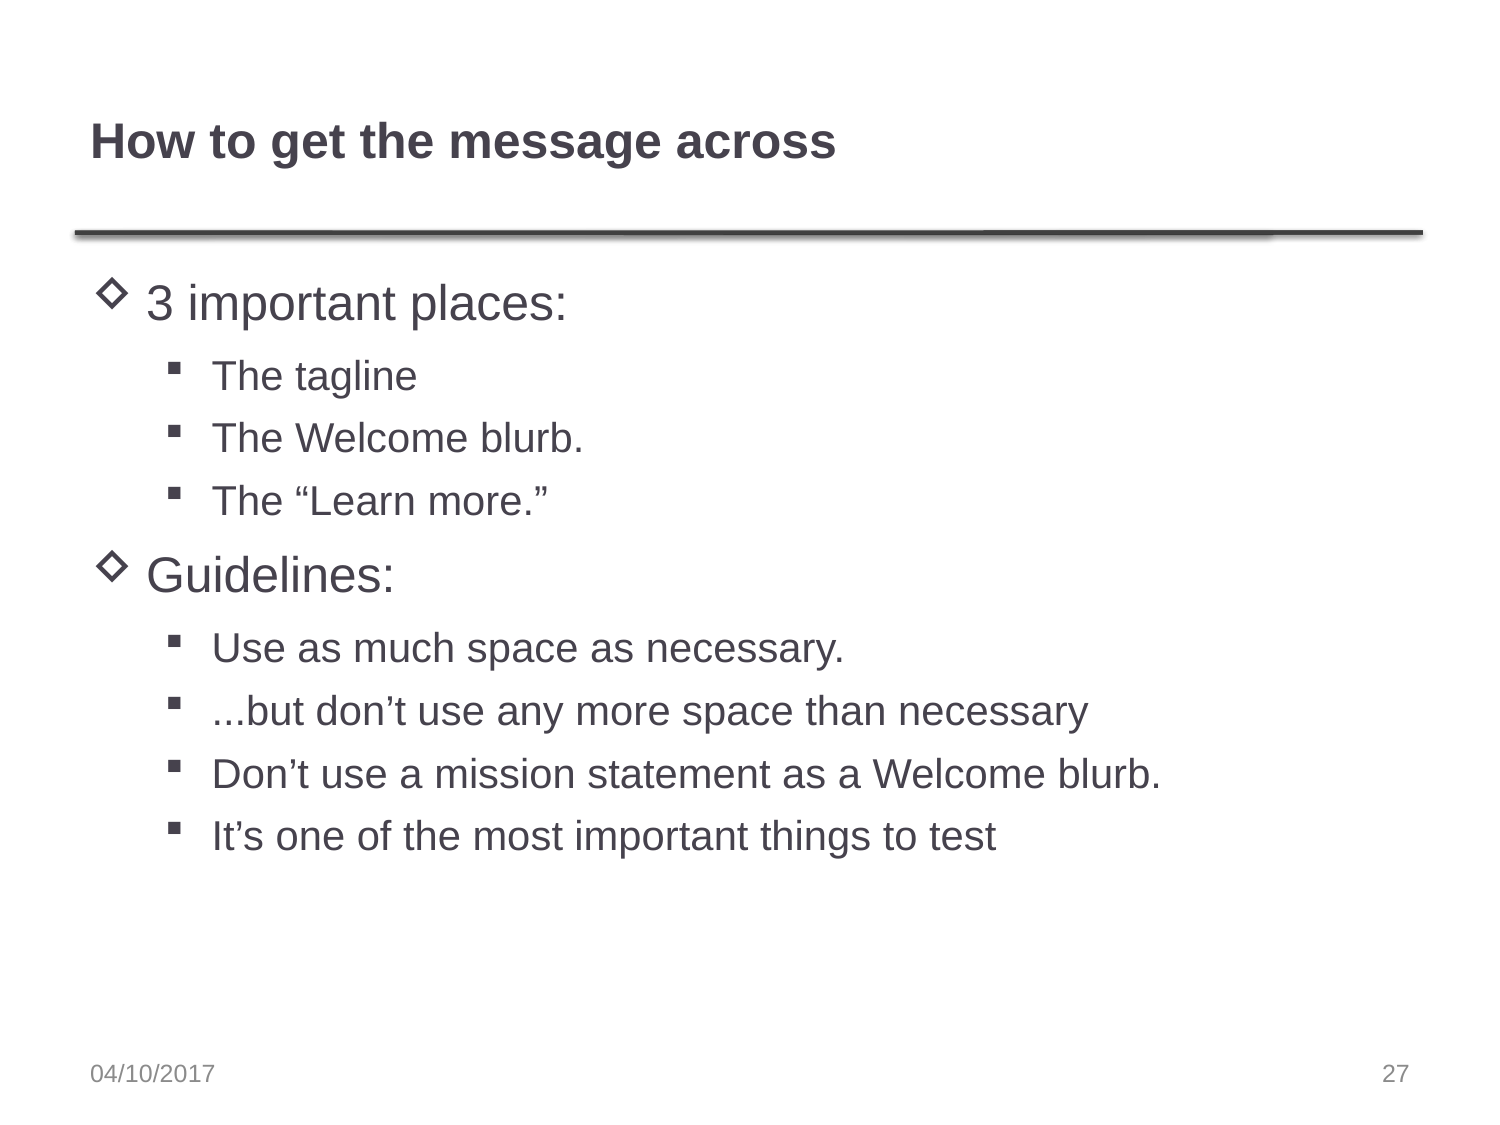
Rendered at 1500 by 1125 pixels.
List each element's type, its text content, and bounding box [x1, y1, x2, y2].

list 3 important places: The tagline The Welcome blurb. The “Learn more.” Guidelines: Use as much space as necessary. ...but don’t use any more space than necessary Don’t use a mission statement as a Welcome blurb. It’s one of the most important things to test [75, 262, 1425, 1005]
slide_number 27 [1074, 1042, 1425, 1103]
title How to get the message across [74, 44, 1272, 233]
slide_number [75, 1042, 425, 1103]
